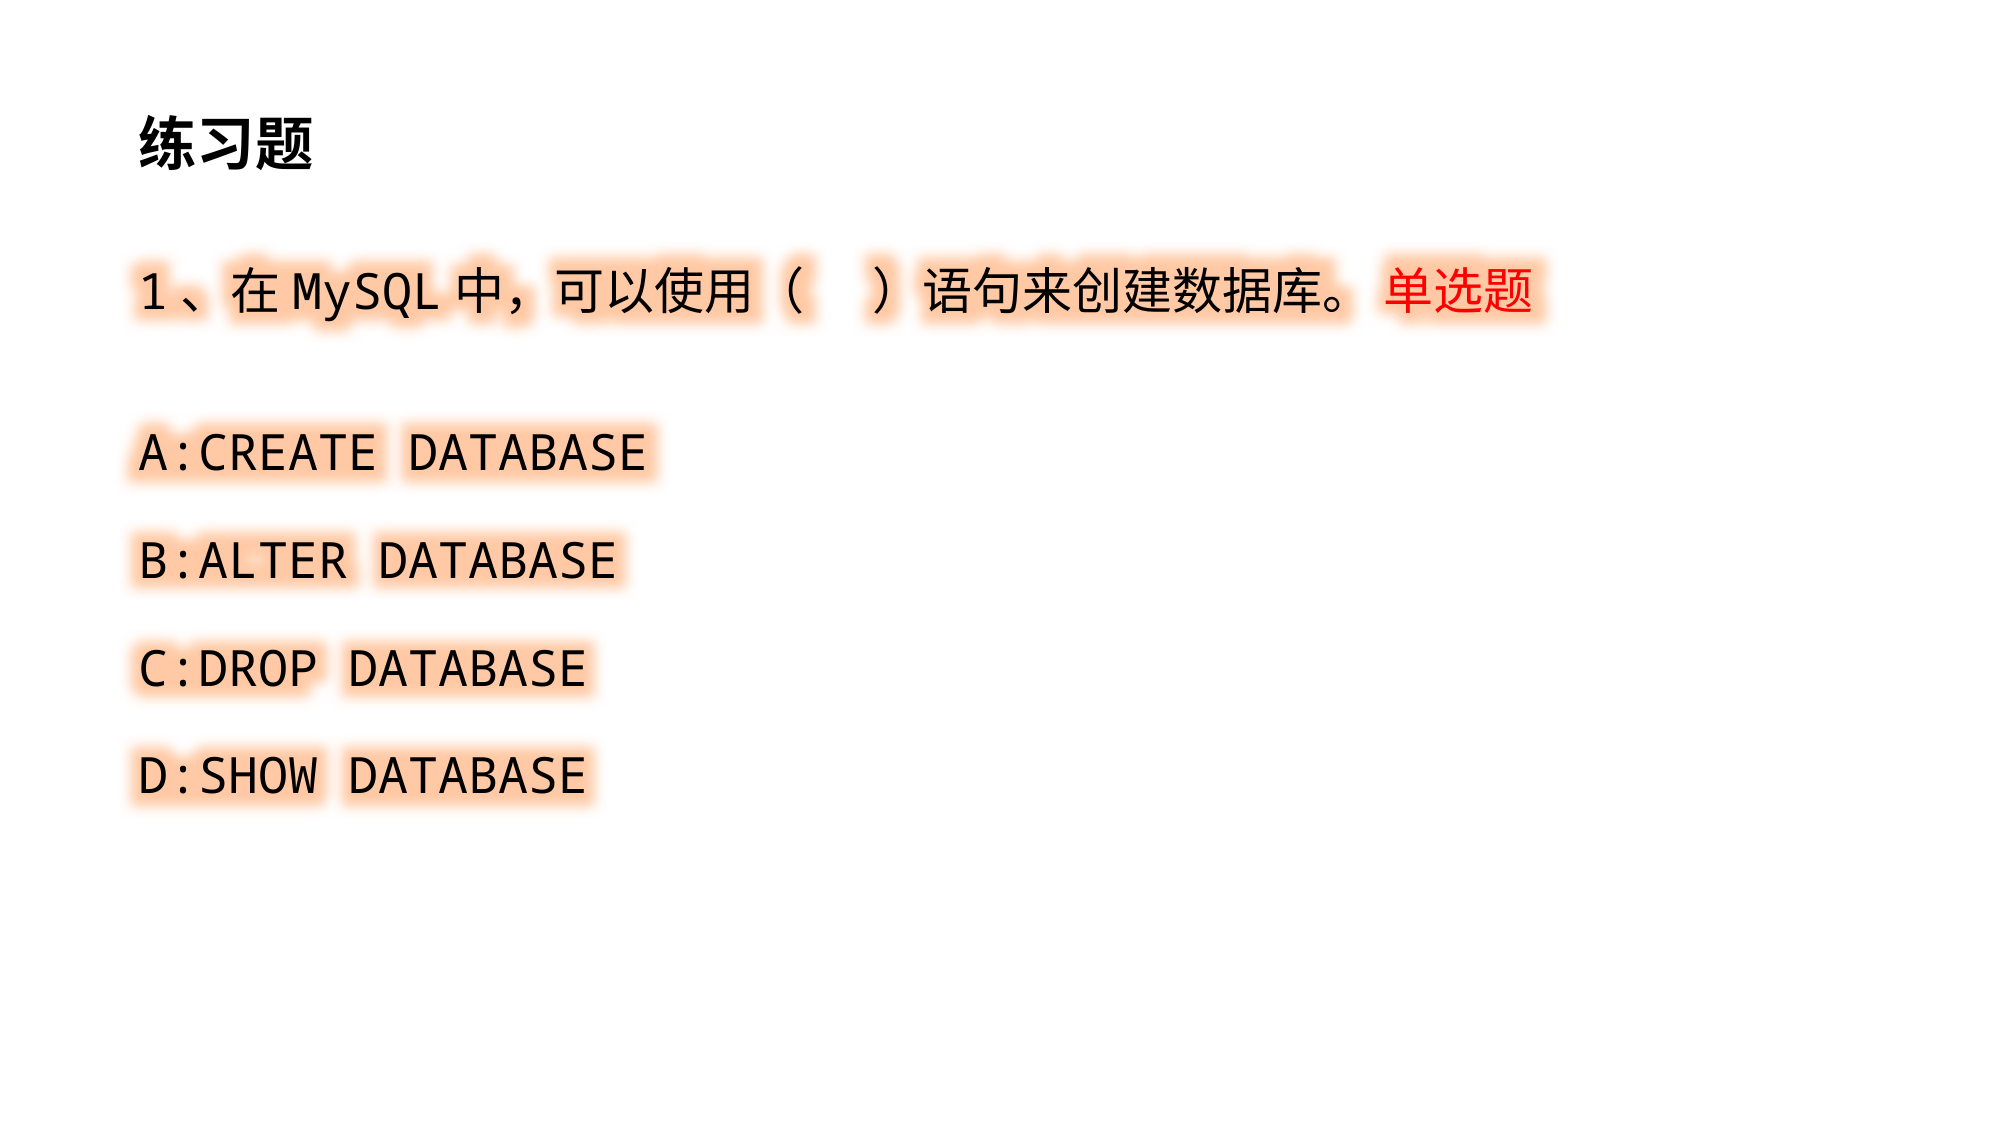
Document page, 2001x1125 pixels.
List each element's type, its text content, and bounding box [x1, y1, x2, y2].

text_box 1、在MySQL中，可以使用（ ）语句来创建数据库。 单选题 A:CREATE DATABASE B:ALTER DATABASE C:DROP DATABASE D:SHOW DATABASE [120, 219, 1839, 1047]
text_box 练习题 [120, 97, 1568, 187]
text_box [113, 212, 1847, 1055]
text_box 从表或视图中删除数据 [117, 216, 1843, 1051]
